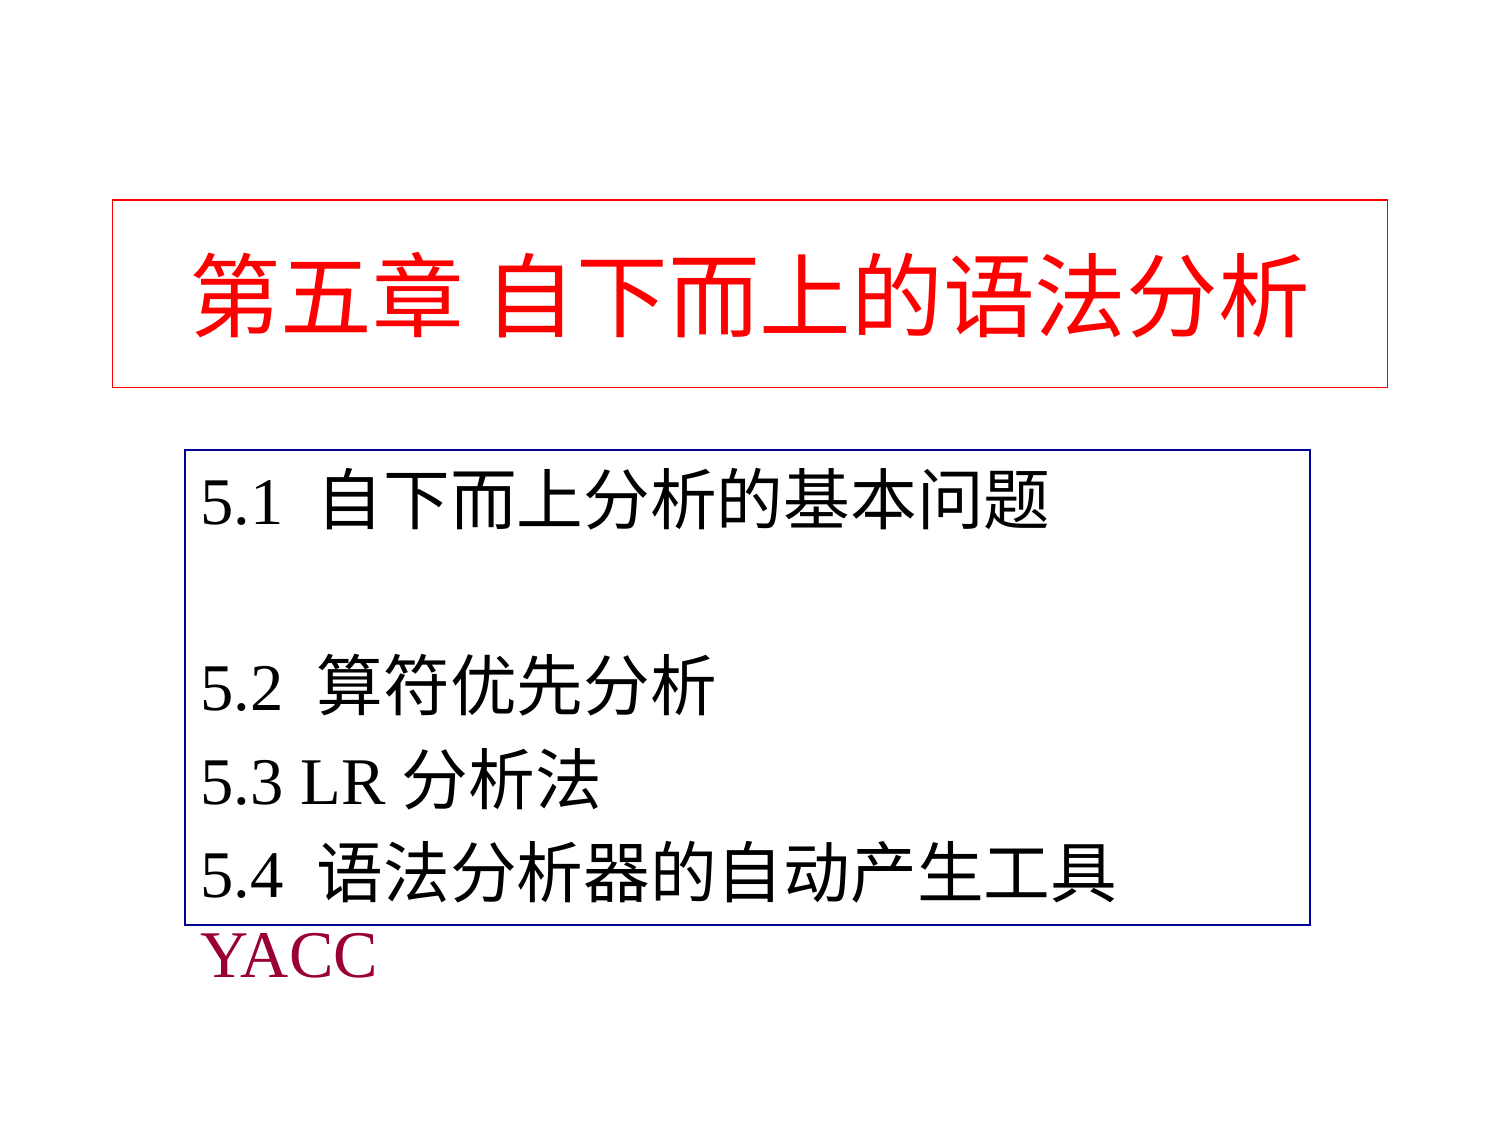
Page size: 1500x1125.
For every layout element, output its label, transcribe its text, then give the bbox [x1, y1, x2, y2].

subtitle 5.1 自下而上分析的基本问题 5.2 算符优先分析 5.3 LR分析法 5.4 语法分析器的自动产生工具YACC [184, 449, 1311, 926]
title 第五章 自下而上的语法分析 [112, 199, 1388, 388]
